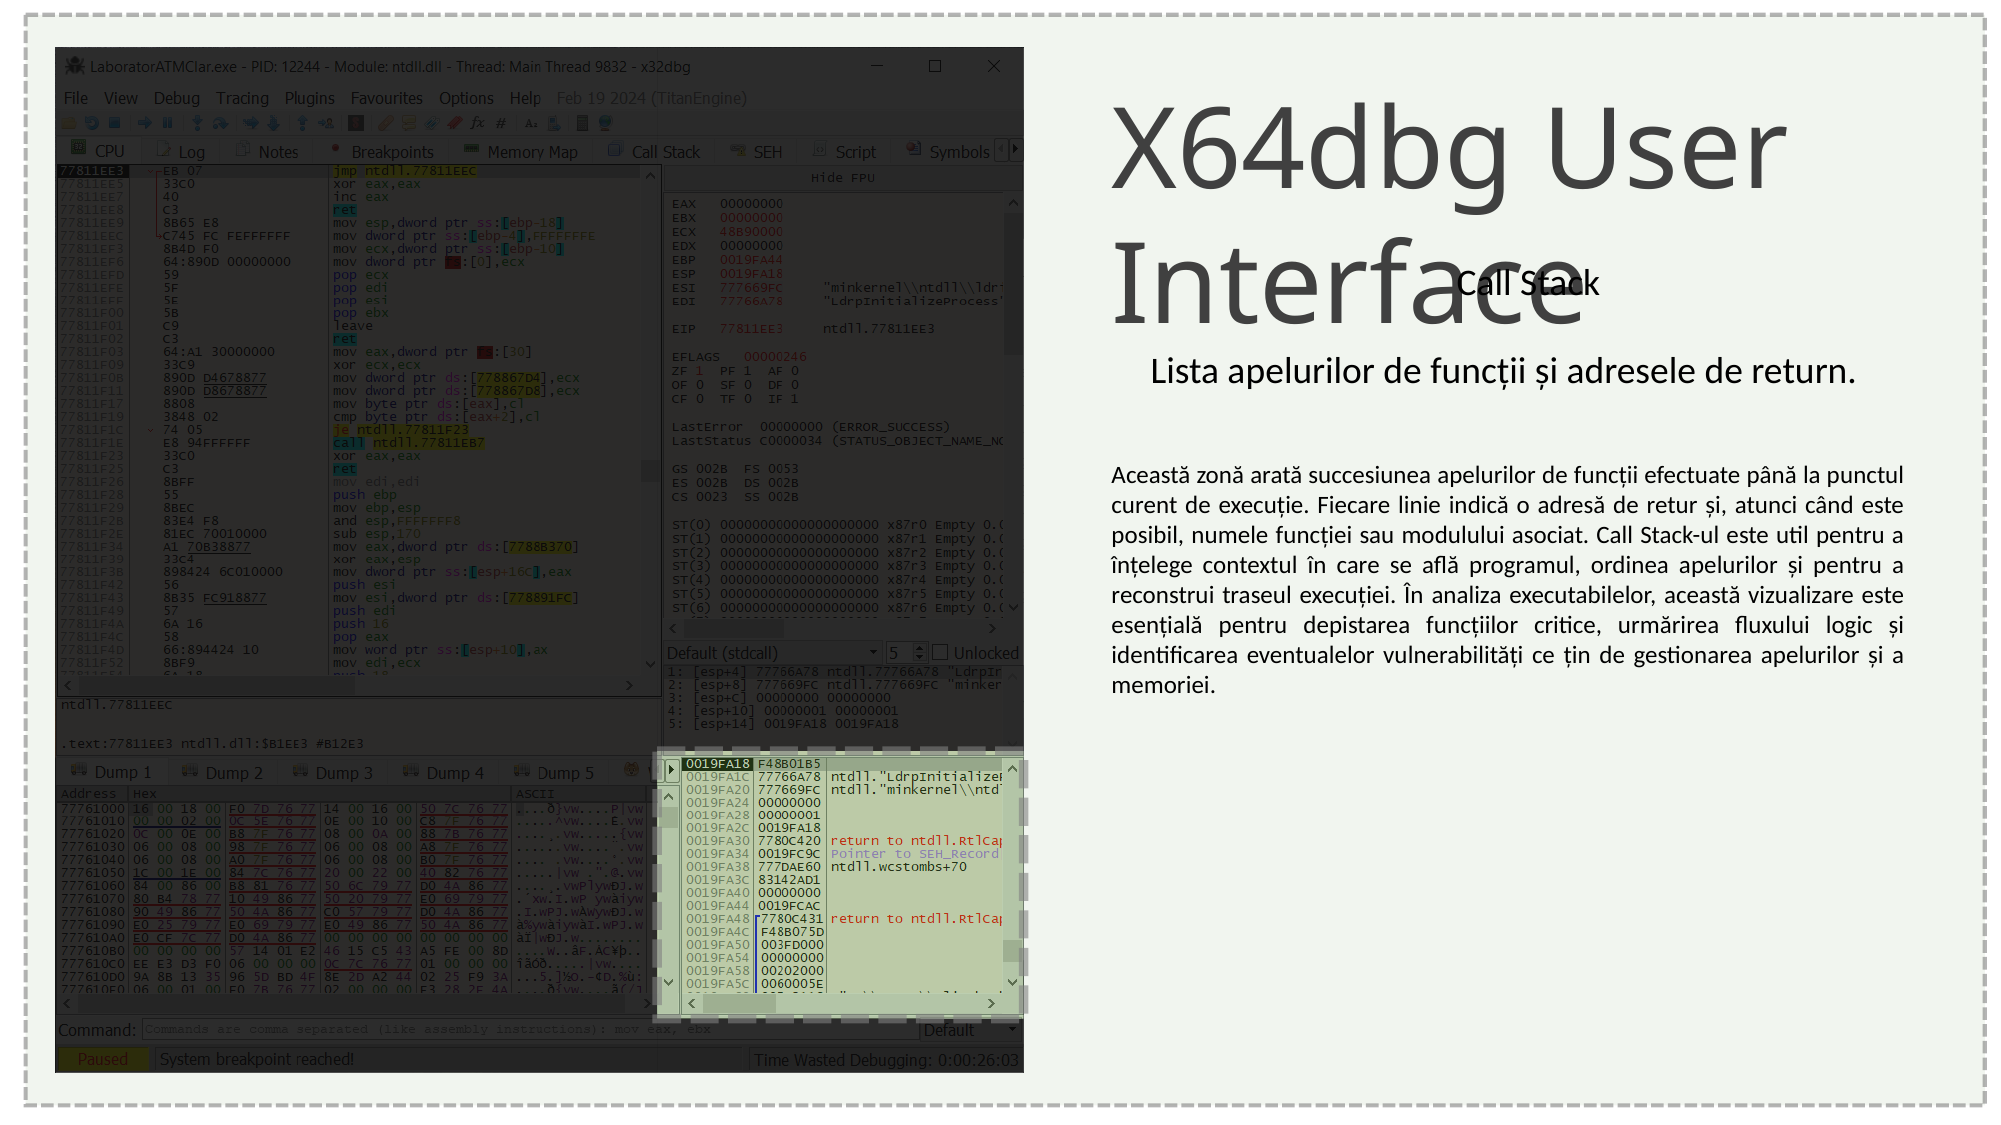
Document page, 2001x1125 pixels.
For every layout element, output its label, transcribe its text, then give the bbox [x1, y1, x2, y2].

text_box Această zonă arată succesiunea apelurilor de funcții efectuate până la punctul curent de execuție. Fiecare linie indică o adresă de retur și, atunci când este posibil, numele funcției sau modulului asociat. Call Stack-ul este util pentru a înțelege contextul în care se află programul, ordinea apelurilor și pentru a reconstrui traseul execuției. În analiza executabilelor, această vizualizare este esențială pentru depistarea funcțiilor critice, urmărirea fluxului logic și identificarea eventualelor vulnerabilități ce țin de gestionarea apelurilor și a memoriei. [1096, 451, 1921, 706]
text_box Call Stack [1441, 250, 1652, 311]
text_box X64dbg User Interface [1096, 68, 1989, 354]
text_box Lista apelurilor de funcții și adresele de return. [1025, 338, 1985, 399]
text_box [25, 14, 1985, 1106]
picture [55, 47, 1024, 1073]
